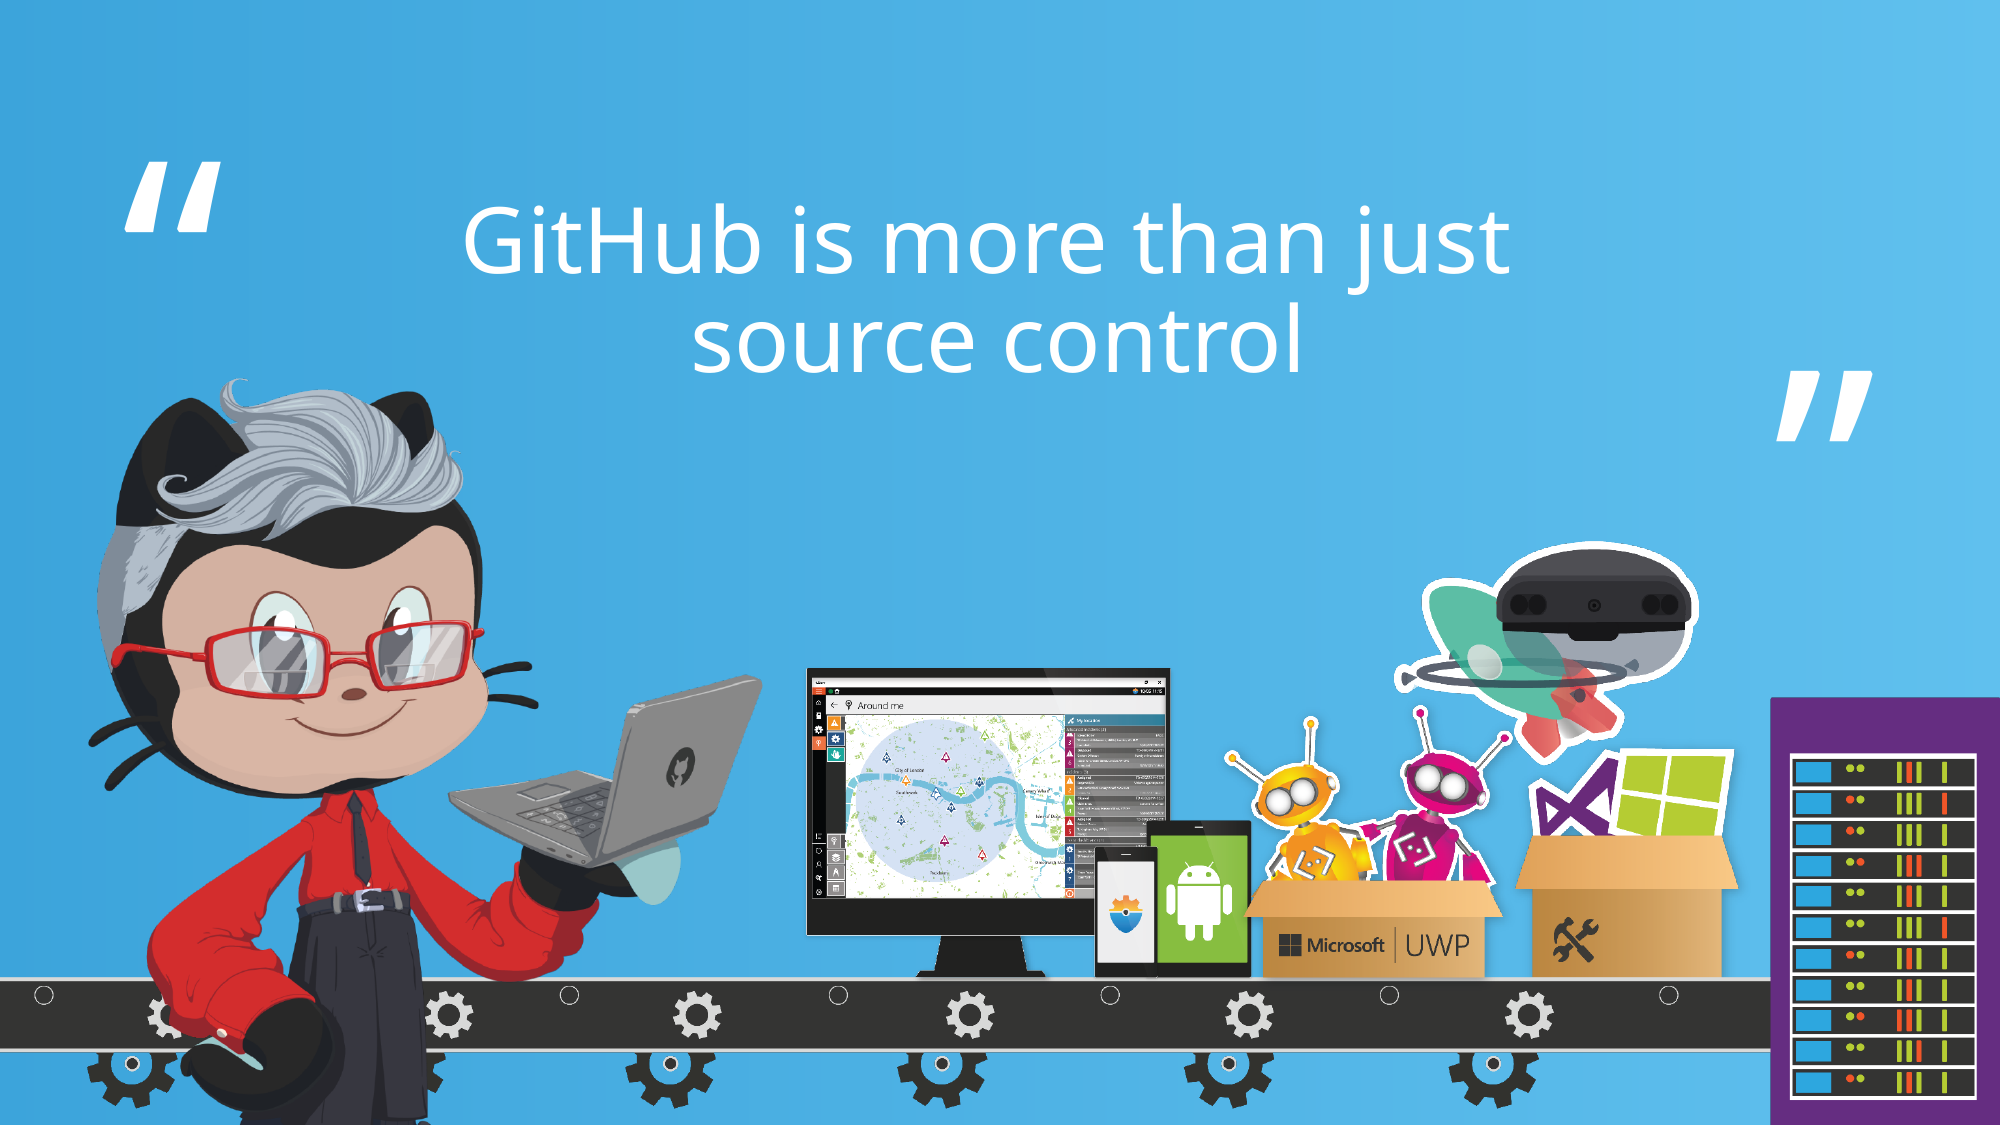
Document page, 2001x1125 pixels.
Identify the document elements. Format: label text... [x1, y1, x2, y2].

title GitHub is more than just source control [255, 133, 1742, 453]
picture [0, 294, 2000, 1125]
